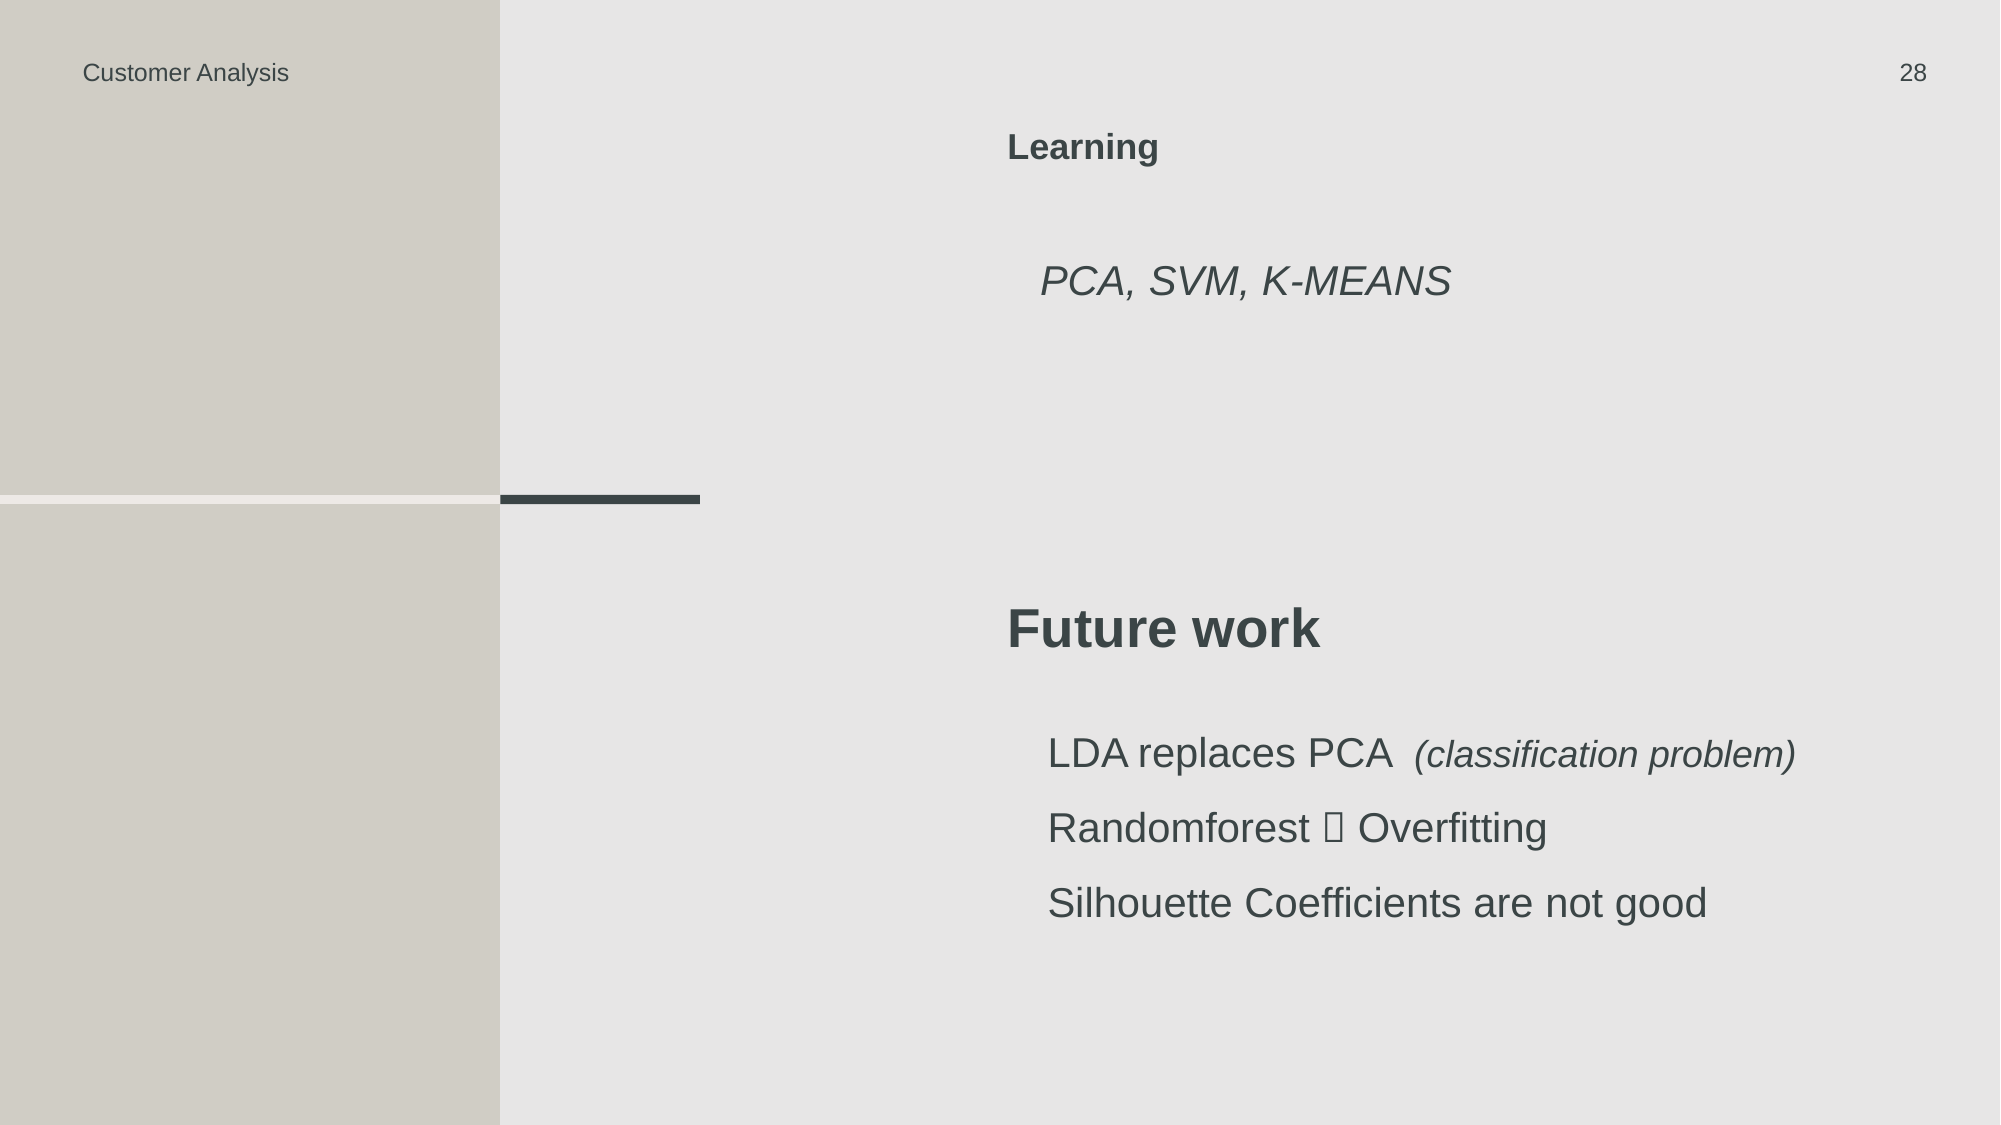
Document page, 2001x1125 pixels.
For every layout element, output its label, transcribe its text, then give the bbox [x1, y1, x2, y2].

text_box LDA replaces PCA (classification problem) Randomforest  Overfitting Silhouette Coefficients are not good [1040, 693, 1892, 993]
list Future work [999, 584, 1793, 667]
list PCA, SVM, K-MEANS [1031, 221, 1911, 452]
list Learning [999, 93, 1793, 176]
text_box Customer Analysis [74, 49, 360, 95]
slide_number 28 [1889, 49, 1936, 95]
